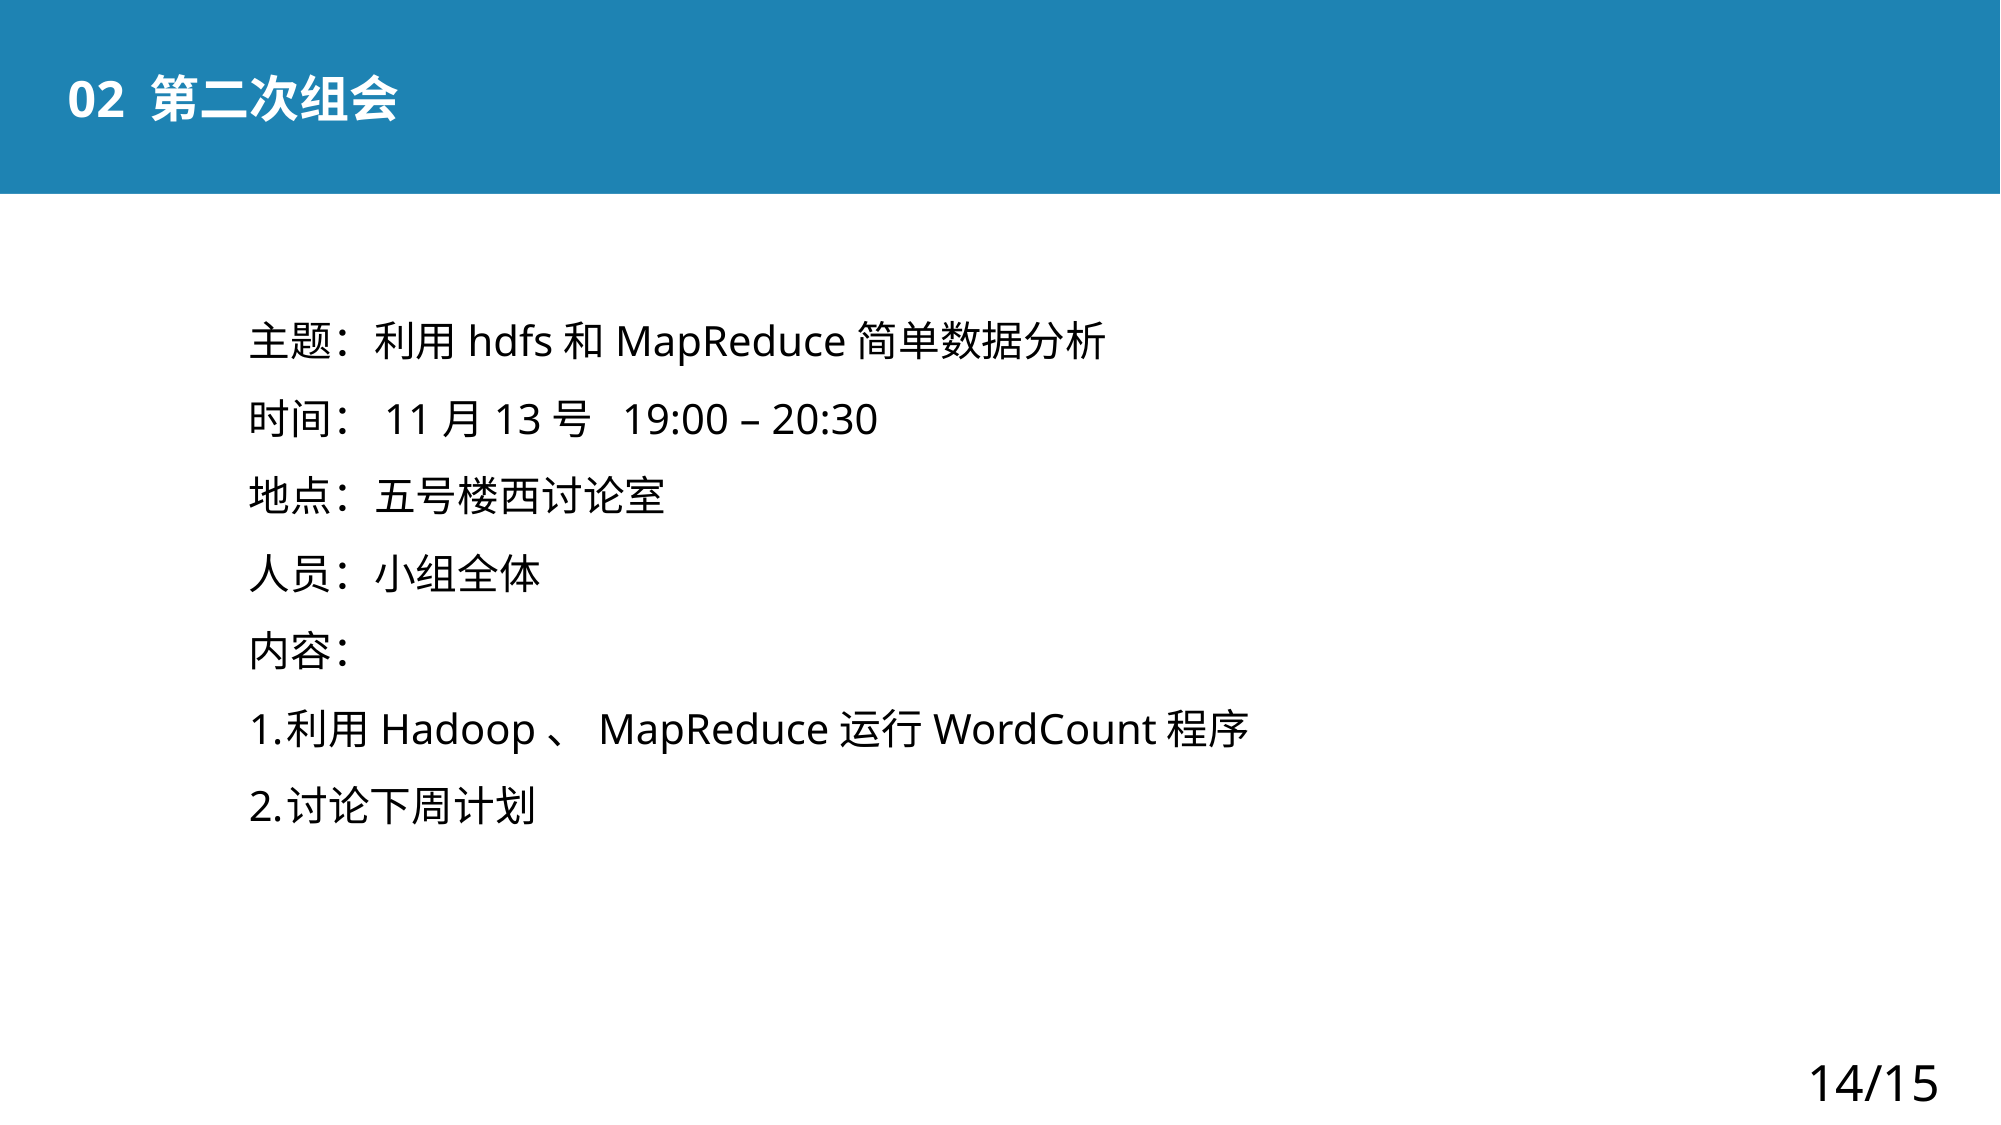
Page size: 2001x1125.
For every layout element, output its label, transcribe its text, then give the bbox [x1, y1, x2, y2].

text_box 主题：利用hdfs和MapReduce简单数据分析 时间：11月13号 19:00 – 20:30 地点：五号楼西讨论室 人员：小组全体 内容： 利用Hadoop、MapReduce运行WordCount程序 讨论下周计划 [234, 292, 1725, 890]
text_box 14/15 [1792, 1026, 1976, 1120]
list 02 第二次组会 [52, 41, 924, 162]
